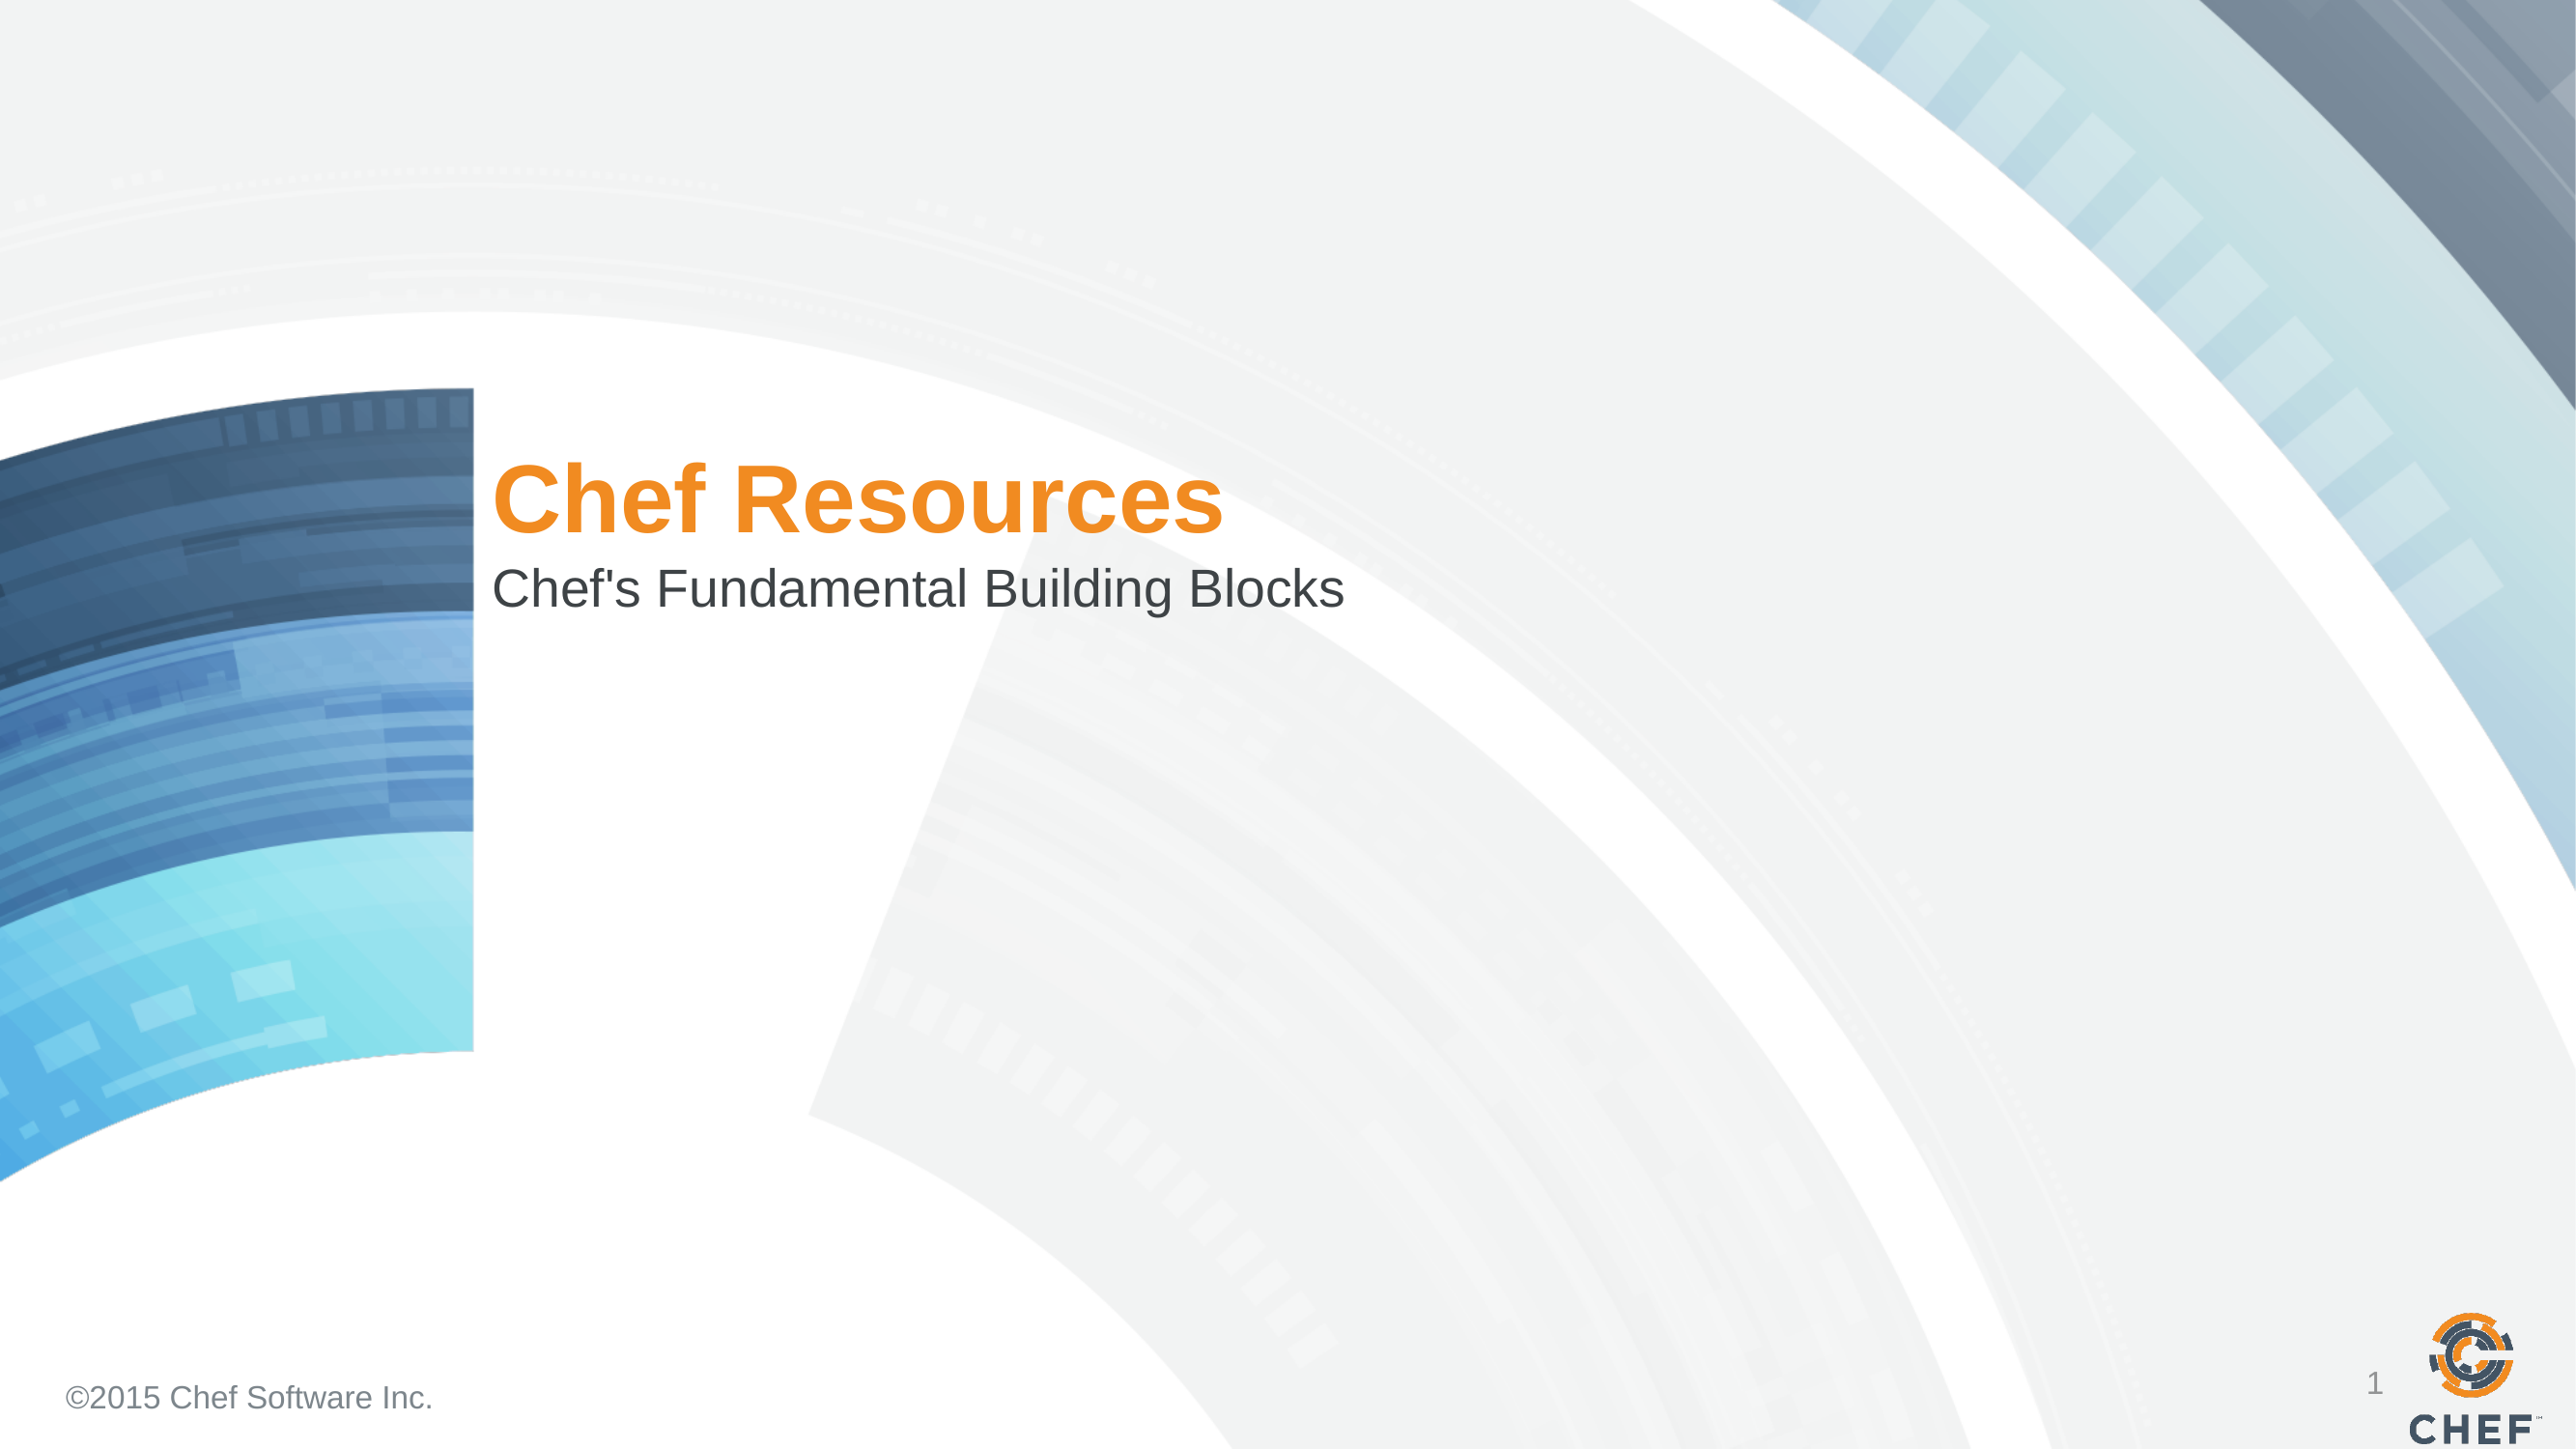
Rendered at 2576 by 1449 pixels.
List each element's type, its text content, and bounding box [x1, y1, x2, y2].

footer ©2015 Chef Software Inc. [51, 1361, 952, 1431]
title Chef Resources [477, 395, 2217, 547]
slide_number 1 [1819, 1343, 2399, 1421]
picture [0, 0, 2576, 1449]
subtitle Chef's Fundamental Building Blocks [477, 547, 2217, 635]
